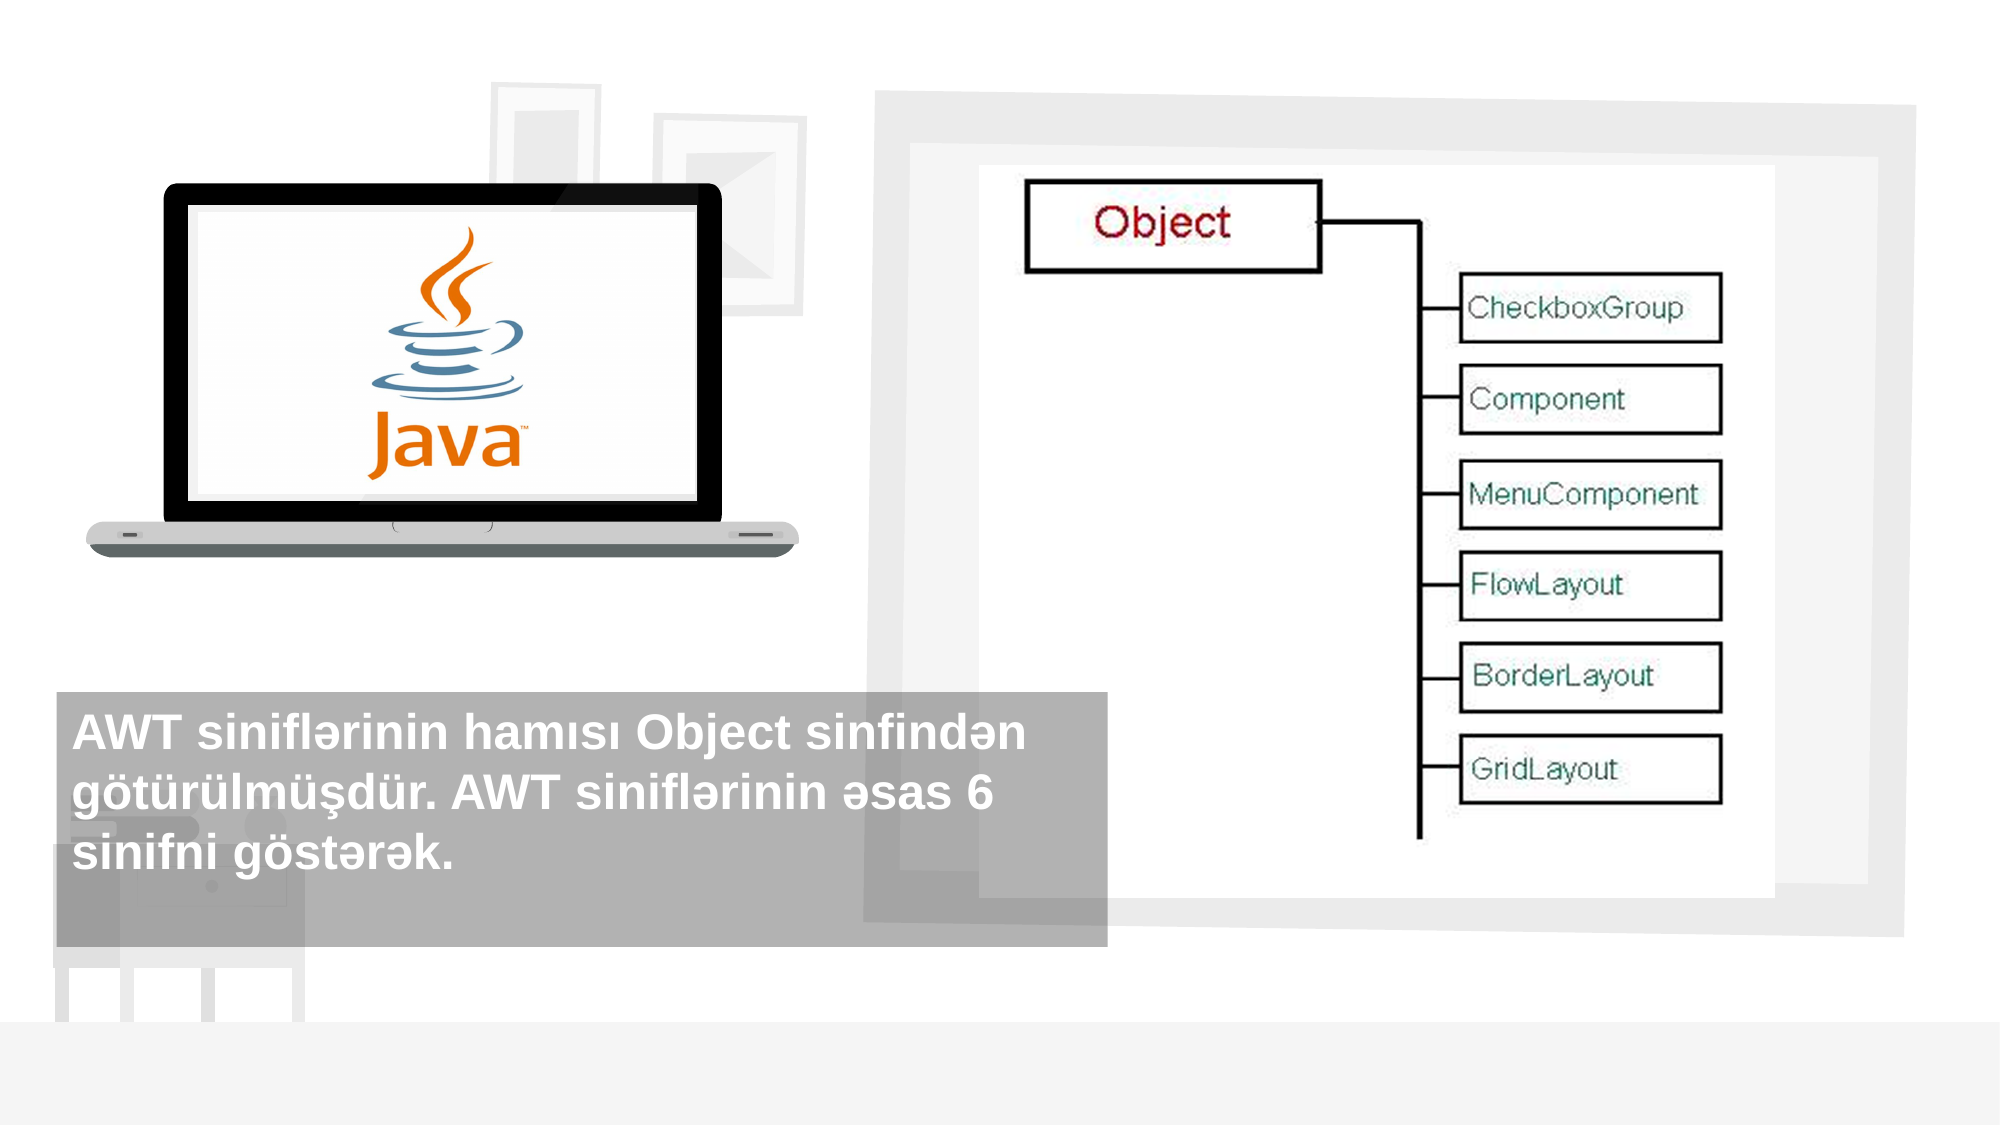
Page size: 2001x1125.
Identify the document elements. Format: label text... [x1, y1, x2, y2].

picture [198, 212, 695, 495]
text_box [82, 180, 801, 559]
picture [979, 165, 1776, 898]
text_box AWT siniflərinin hamısı Object sinfindən götürülmüşdür. AWT siniflərinin əsas 6 sinifni göstərək. [56, 692, 1108, 947]
